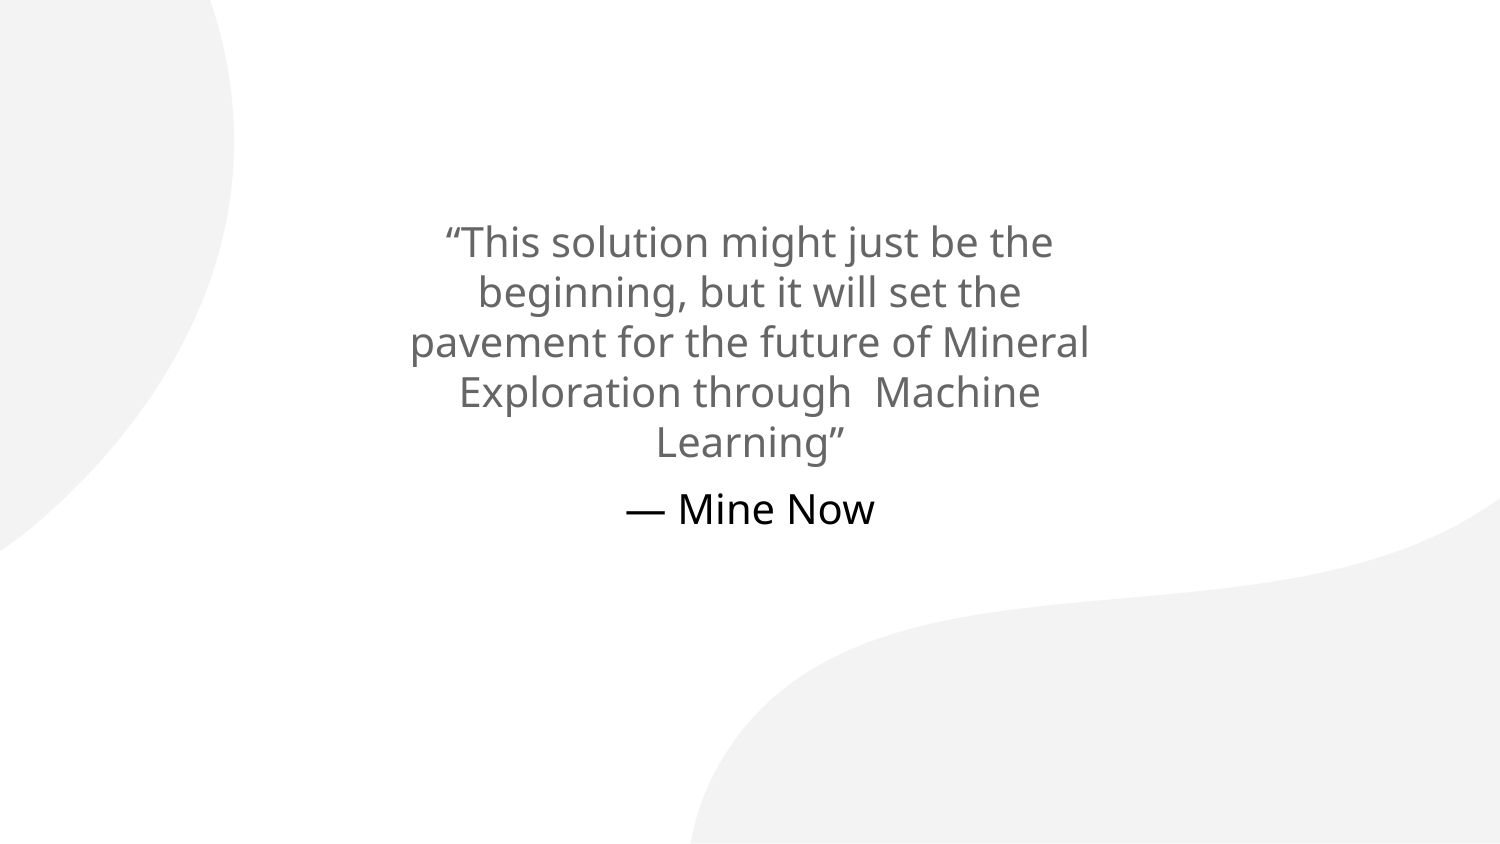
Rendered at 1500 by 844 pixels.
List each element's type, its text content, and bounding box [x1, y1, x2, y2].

subtitle “This solution might just be the beginning, but it will set the pavement for the future of Mineral Exploration through Machine Learning” [382, 207, 1118, 476]
title — Mine Now [498, 476, 1002, 555]
